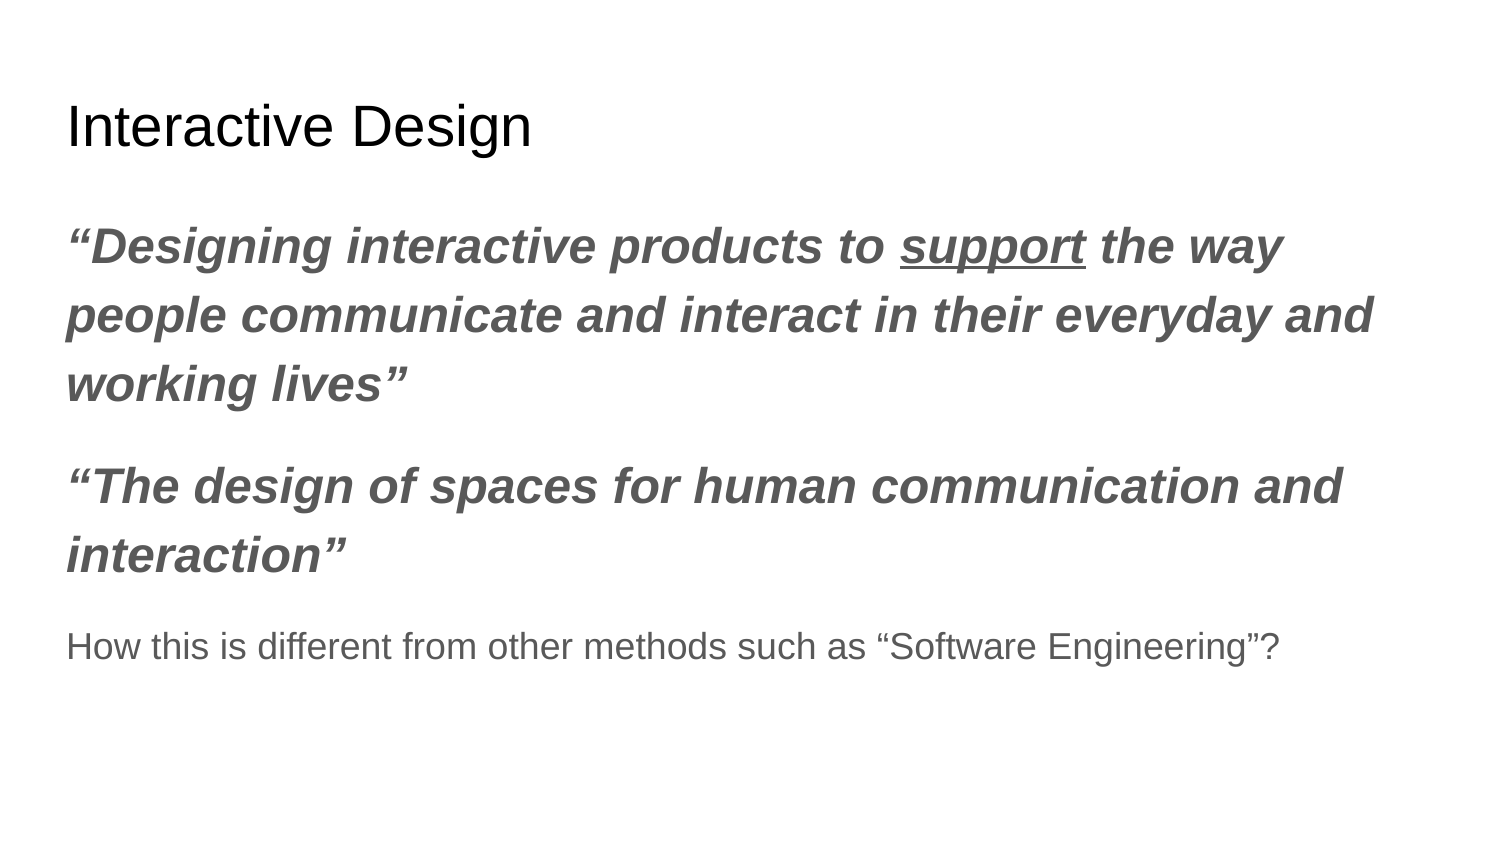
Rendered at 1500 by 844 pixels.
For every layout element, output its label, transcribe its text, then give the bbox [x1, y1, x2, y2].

title Interactive Design [51, 72, 1449, 167]
list “Designing interactive products to support the way people communicate and interact in their everyday and working lives” “The design of spaces for human communication and interaction” How this is different from other methods such as “Software Engineering”? [51, 189, 1449, 750]
